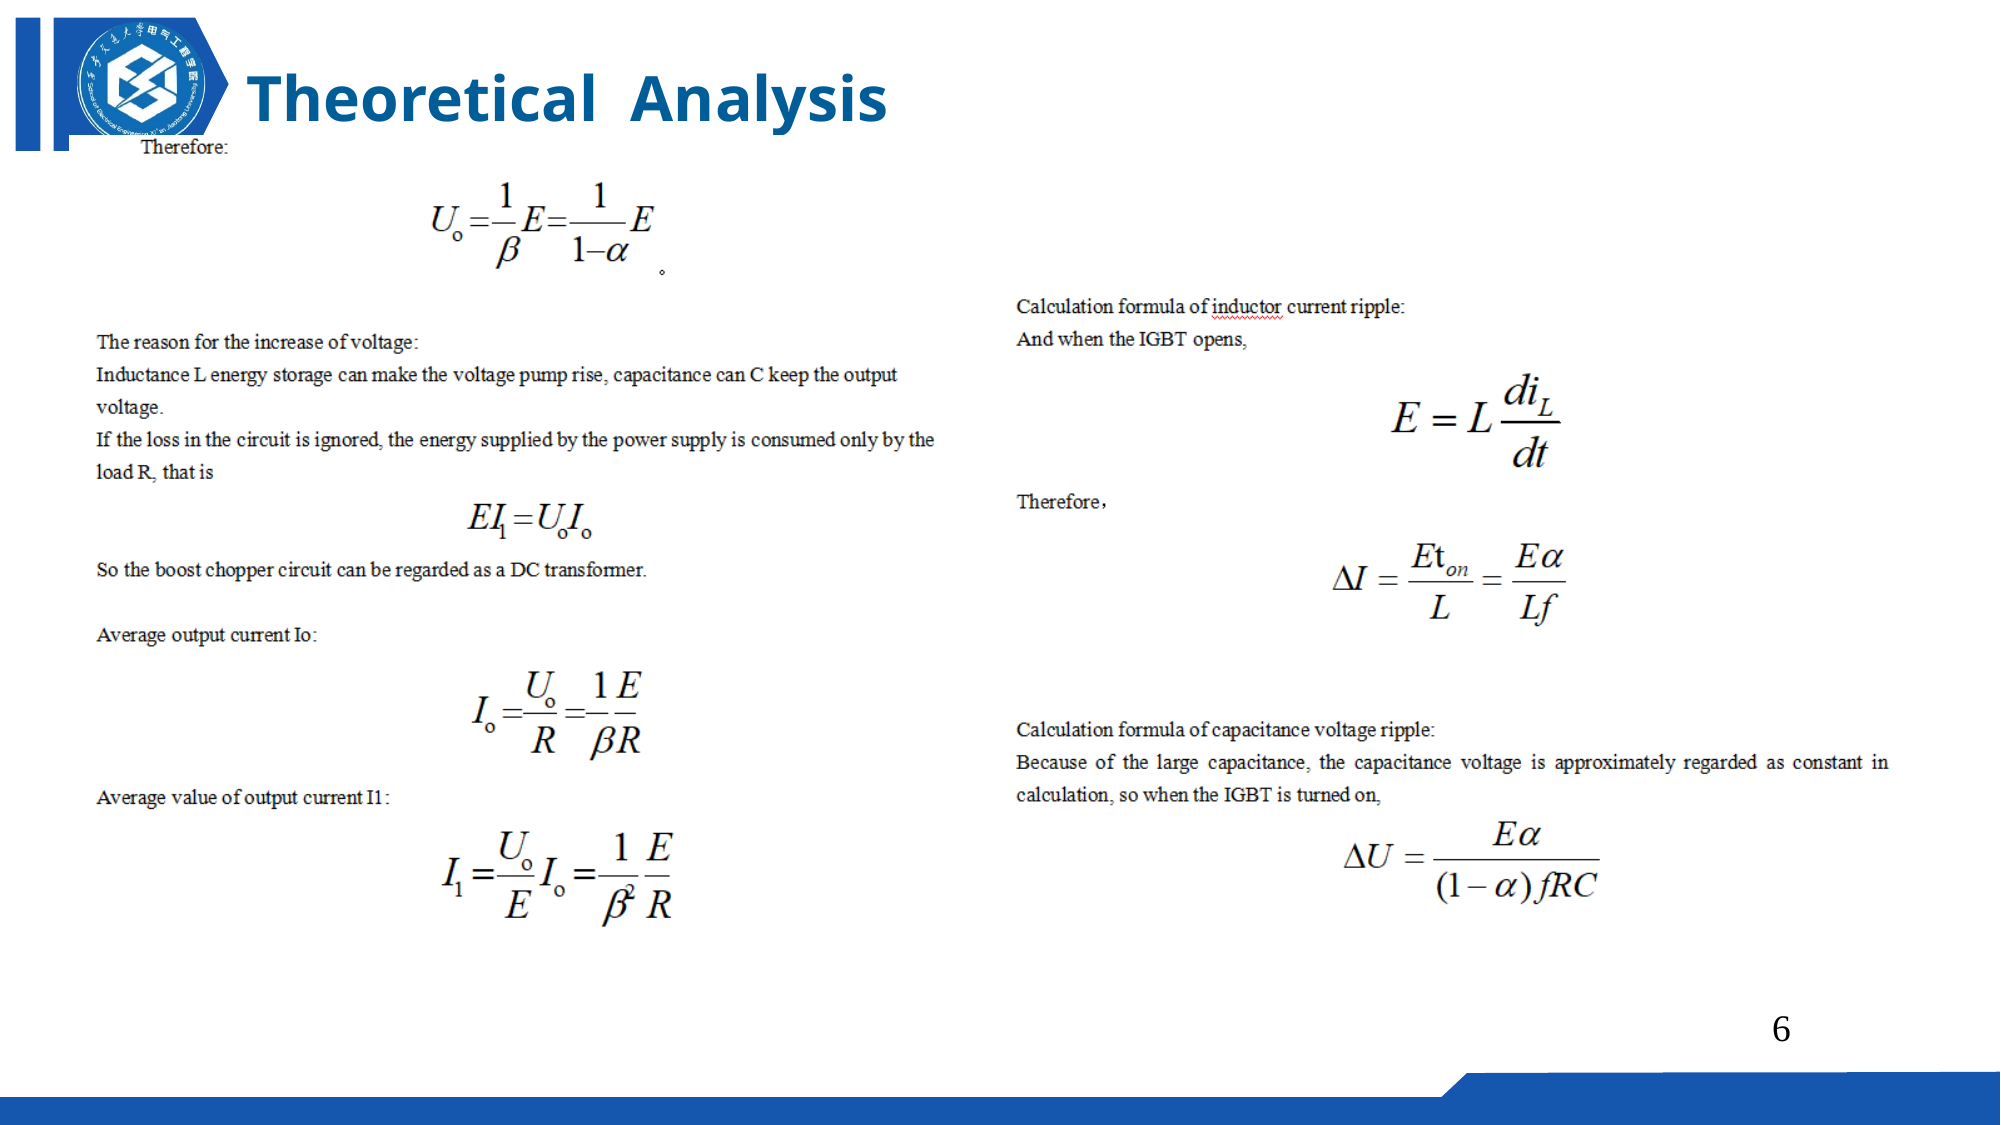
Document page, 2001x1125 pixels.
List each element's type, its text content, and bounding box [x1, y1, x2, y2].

text_box Theoretical Analysis [231, 51, 1707, 142]
text_box 6 [1757, 996, 1806, 1057]
picture [69, 21, 1973, 933]
